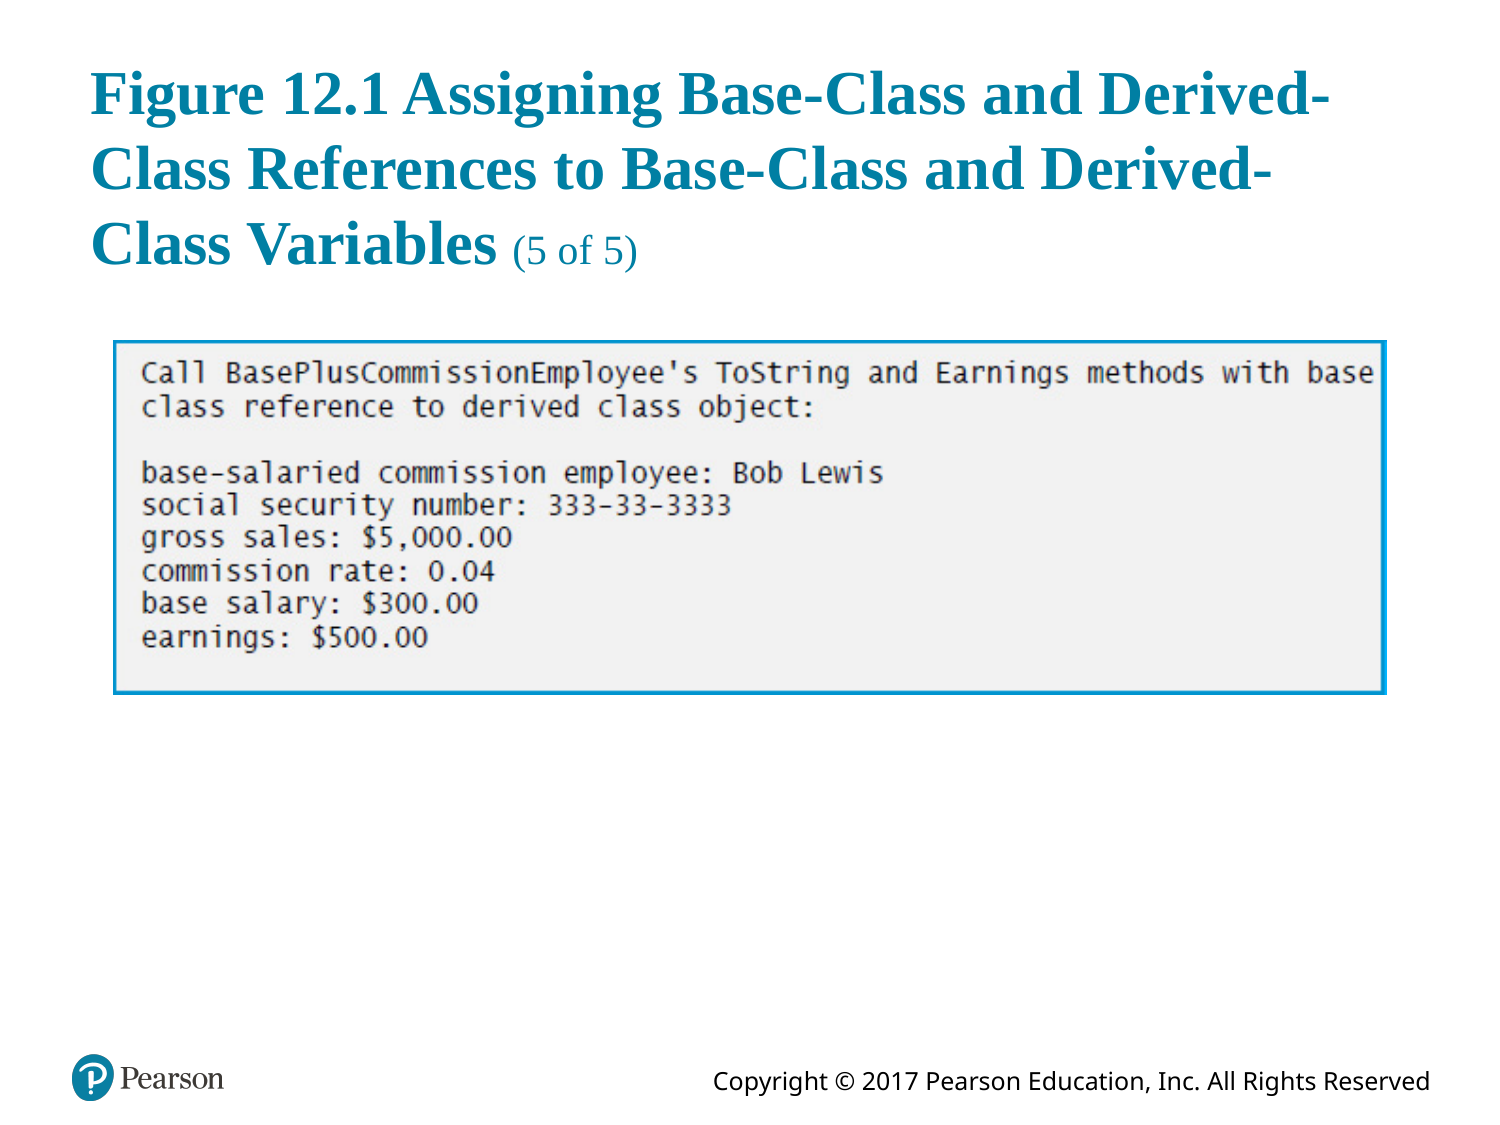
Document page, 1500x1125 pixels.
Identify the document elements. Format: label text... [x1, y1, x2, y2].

title Figure 12.1 Assigning Base-Class and Derived-Class References to Base-Class and Derived-Class Variables (5 of 5) [75, 37, 1425, 270]
picture [72, 1087, 83, 1101]
picture [80, 1063, 106, 1088]
picture [116, 343, 1381, 691]
picture [98, 1054, 224, 1101]
picture [72, 1054, 88, 1070]
